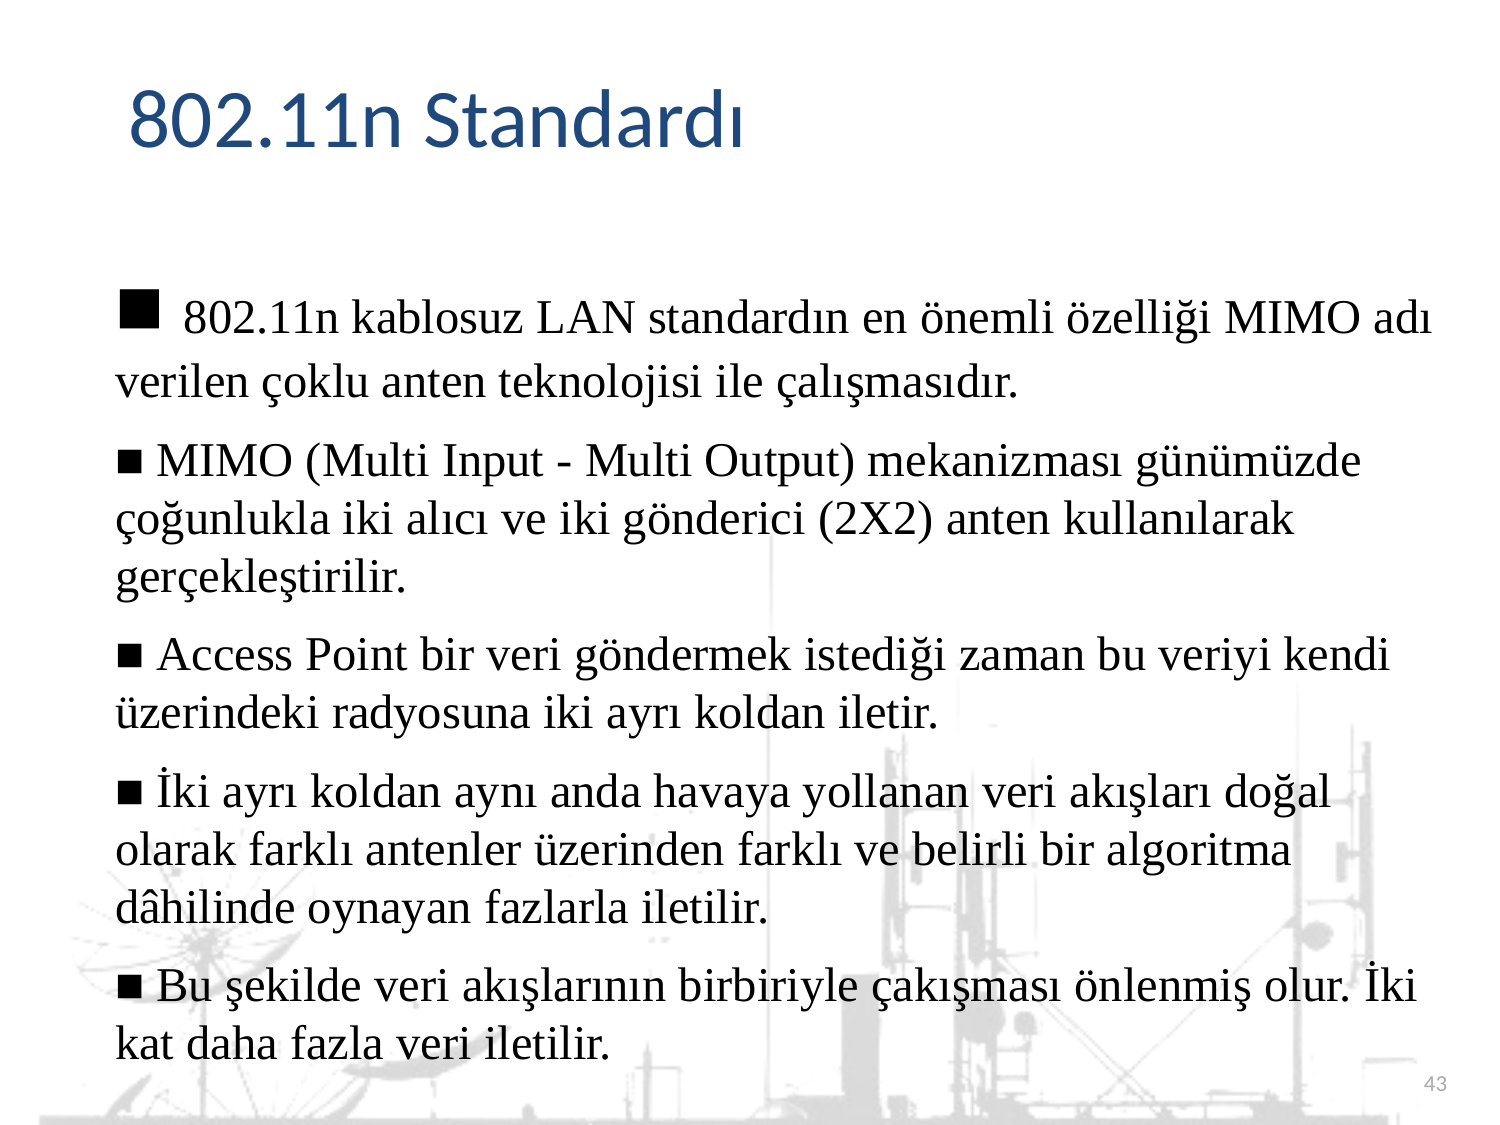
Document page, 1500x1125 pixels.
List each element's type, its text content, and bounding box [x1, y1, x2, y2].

slide_number 43 [1112, 1052, 1463, 1113]
list ■ 802.11n kablosuz LAN standardın en önemli özelliği MIMO adı verilen çoklu anten teknolojisi ile çalışmasıdır. ■ MIMO (Multi Input - Multi Output) mekanizması günümüzde çoğunlukla iki alıcı ve iki gönderici (2X2) anten kullanılarak gerçekleştirilir. ■ Access Point bir veri göndermek istediği zaman bu veriyi kendi üzerindeki radyosuna iki ayrı koldan iletir. ■ İki ayrı koldan aynı anda havaya yollanan veri akışları doğal olarak farklı antenler üzerinden farklı ve belirli bir algoritma dâhilinde oynayan fazlarla iletilir. ■ Bu şekilde veri akışlarının birbiriyle çakışması önlenmiş olur. İki kat daha fazla veri iletilir. [75, 245, 1475, 1080]
text_box 802.11n Standardı [113, 57, 1247, 172]
